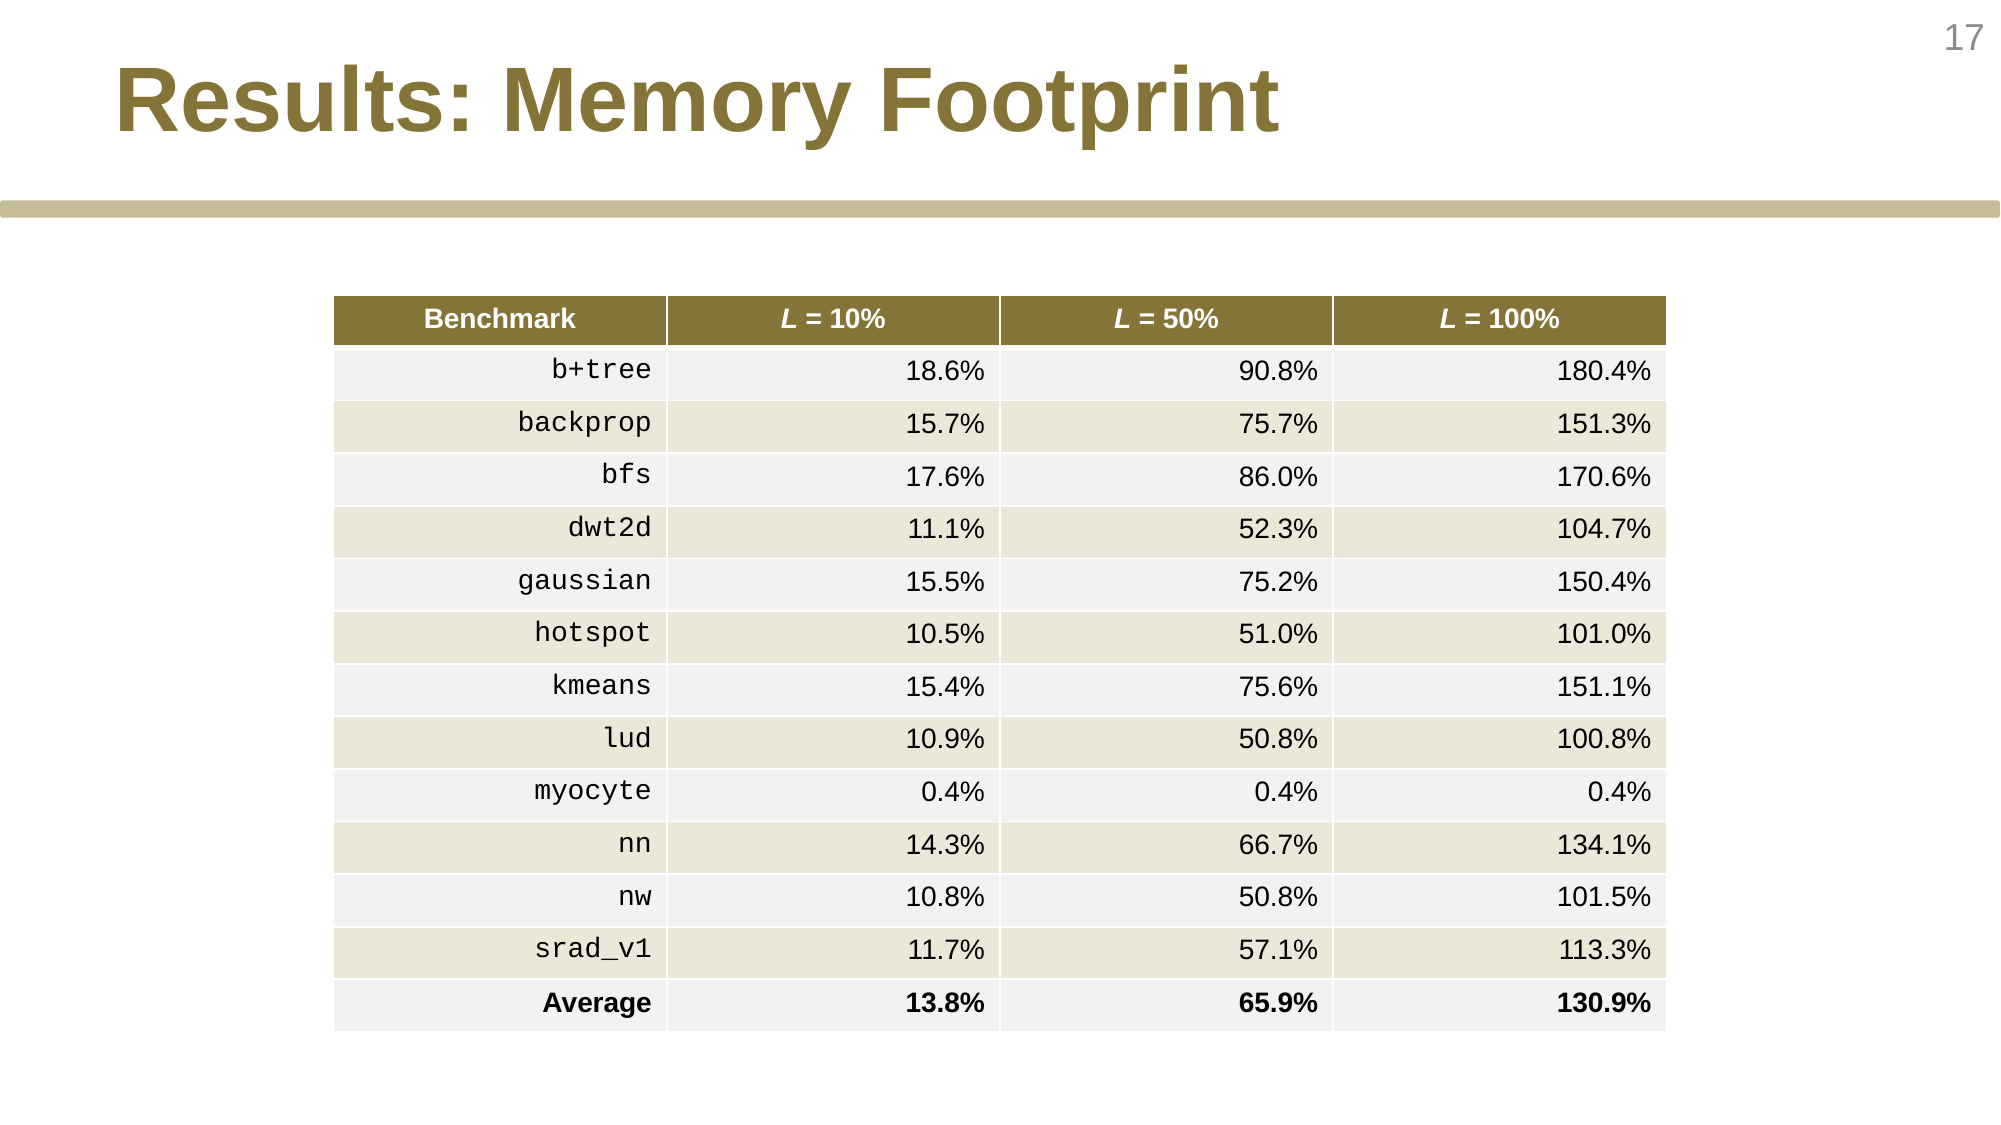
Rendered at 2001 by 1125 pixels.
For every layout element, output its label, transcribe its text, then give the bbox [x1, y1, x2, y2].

table_cell 0.4% [668, 770, 999, 821]
table_cell 11.7% [668, 928, 999, 978]
table_cell Average [334, 980, 666, 1031]
table_cell dwt2d [334, 507, 666, 558]
table_cell 0.4% [1001, 770, 1332, 821]
table_header L = 10% [668, 296, 999, 345]
table_cell 101.5% [1334, 875, 1666, 926]
table_cell 151.1% [1334, 665, 1666, 715]
table_cell 50.8% [1001, 717, 1332, 768]
table_cell gaussian [334, 559, 666, 610]
table_cell 150.4% [1334, 559, 1666, 610]
table_cell bfs [334, 454, 666, 505]
table_cell 170.6% [1334, 454, 1666, 505]
table_cell 10.9% [668, 717, 999, 768]
table_cell backprop [334, 401, 666, 452]
table_cell 180.4% [1334, 351, 1666, 400]
table_header L = 100% [1334, 296, 1666, 345]
table_cell 113.3% [1334, 928, 1666, 978]
table_header Benchmark [334, 296, 666, 345]
table_cell 75.2% [1001, 559, 1332, 610]
table_cell 130.9% [1334, 980, 1666, 1031]
table_cell 75.7% [1001, 401, 1332, 452]
table_header L = 50% [1001, 296, 1332, 345]
table_cell 100.8% [1334, 717, 1666, 768]
table_cell 50.8% [1001, 875, 1332, 926]
table_cell 0.4% [1334, 770, 1666, 821]
table_cell 14.3% [668, 822, 999, 873]
table_cell 104.7% [1334, 507, 1666, 558]
table_cell 75.6% [1001, 665, 1332, 715]
table_cell 51.0% [1001, 612, 1332, 663]
table_cell 86.0% [1001, 454, 1332, 505]
table_cell 65.9% [1001, 980, 1332, 1031]
title Results: Memory Footprint [99, 32, 1784, 220]
table_cell kmeans [334, 665, 666, 715]
table_cell lud [334, 717, 666, 768]
table_cell 13.8% [668, 980, 999, 1031]
table_cell hotspot [334, 612, 666, 663]
table_cell 10.8% [668, 875, 999, 926]
table_cell 151.3% [1334, 401, 1666, 452]
table_cell 134.1% [1334, 822, 1666, 873]
table_cell 57.1% [1001, 928, 1332, 978]
slide_number 17 [1920, 0, 2000, 72]
table_cell myocyte [334, 770, 666, 821]
table_cell 101.0% [1334, 612, 1666, 663]
table_cell 15.4% [668, 665, 999, 715]
table_cell 10.5% [668, 612, 999, 663]
table_cell 90.8% [1001, 351, 1332, 400]
table_cell 52.3% [1001, 507, 1332, 558]
table_cell nn [334, 822, 666, 873]
table_cell 15.7% [668, 401, 999, 452]
table_cell 66.7% [1001, 822, 1332, 873]
table_cell 11.1% [668, 507, 999, 558]
table_cell 15.5% [668, 559, 999, 610]
table_cell 17.6% [668, 454, 999, 505]
table_cell srad_v1 [334, 928, 666, 978]
table_cell nw [334, 875, 666, 926]
table_cell b+tree [334, 351, 666, 400]
table_cell 18.6% [668, 351, 999, 400]
